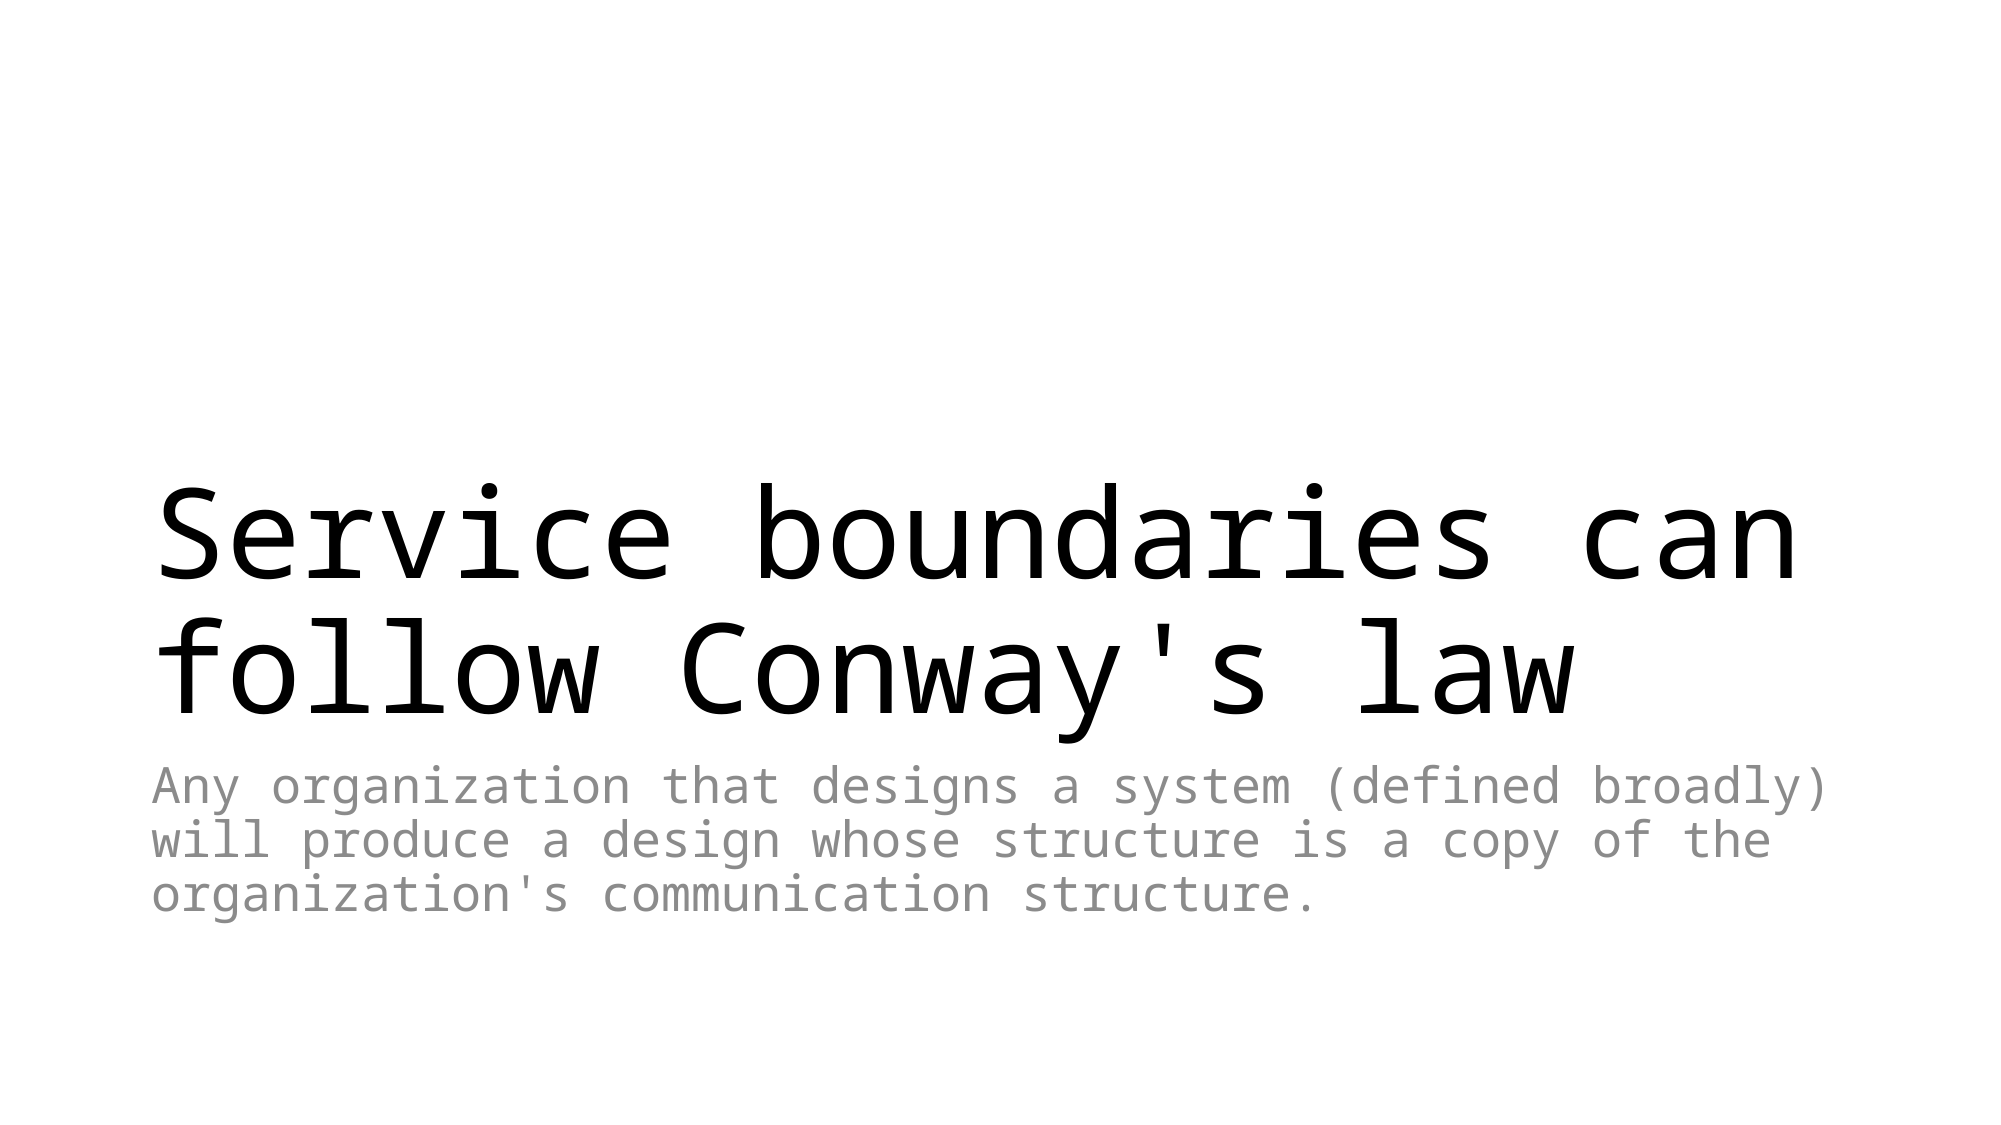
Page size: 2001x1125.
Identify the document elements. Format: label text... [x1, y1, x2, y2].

title Service boundaries can follow Conway's law [136, 280, 1862, 749]
list Any organization that designs a system (defined broadly) will produce a design whose structure is a copy of the organization's communication structure. [136, 752, 1862, 999]
